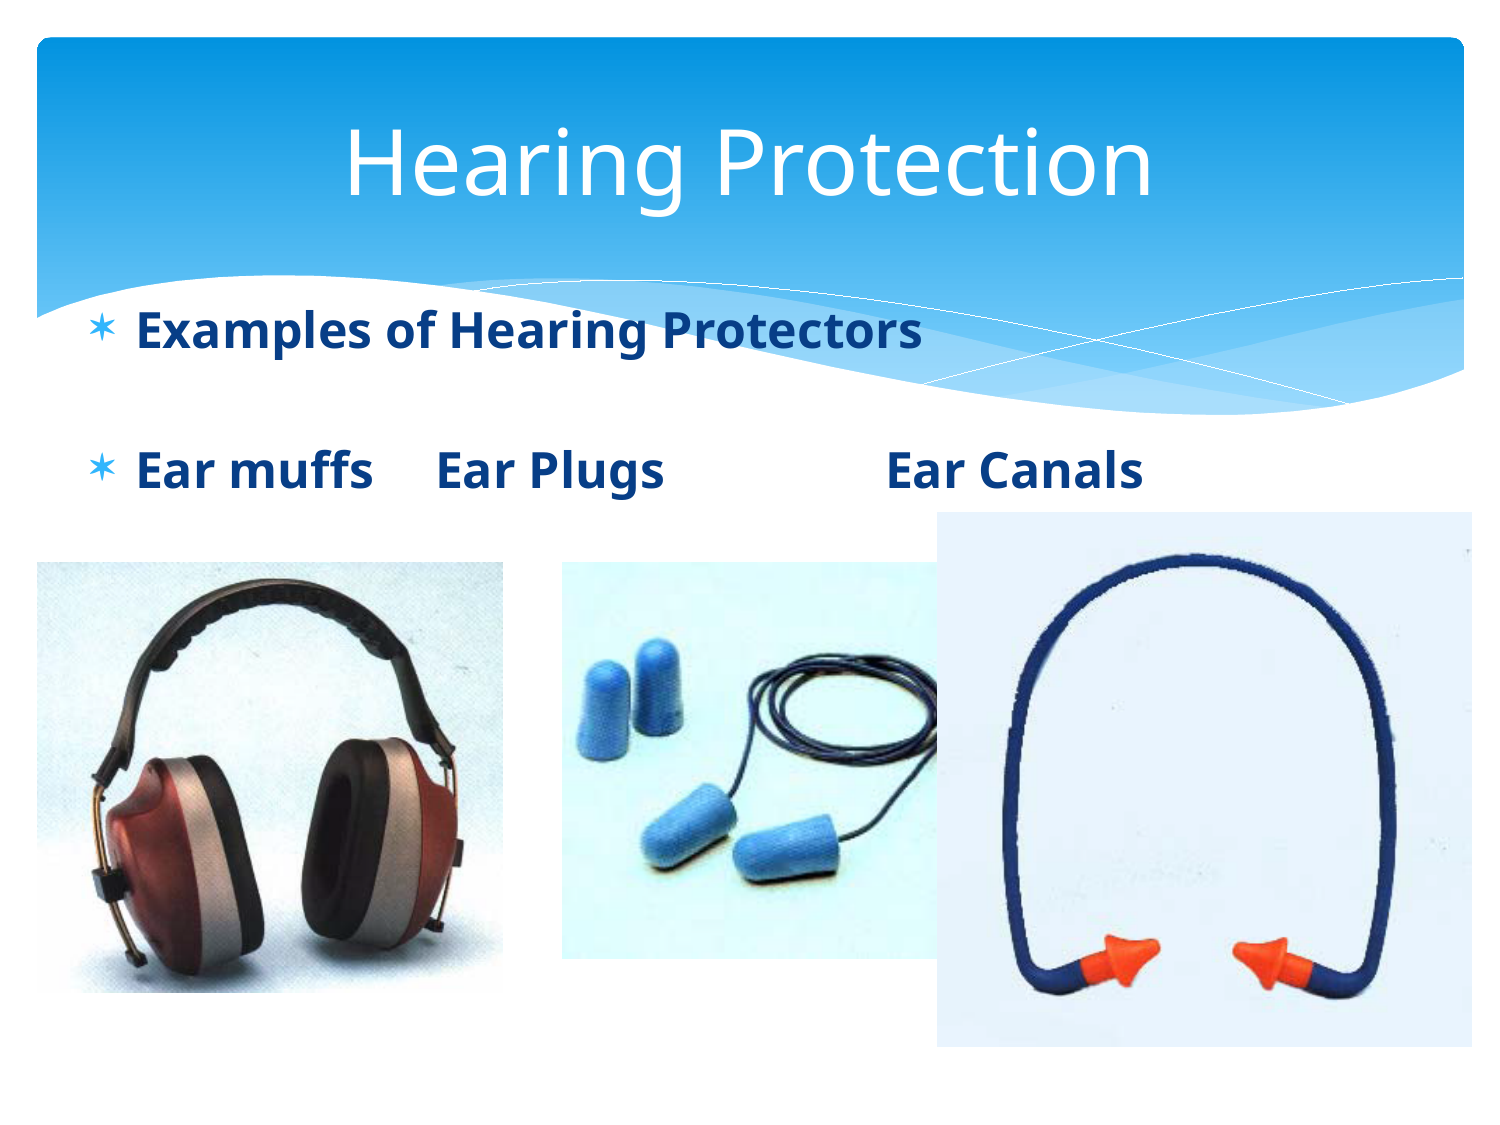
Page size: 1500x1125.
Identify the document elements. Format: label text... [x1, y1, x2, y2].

picture [37, 562, 503, 993]
picture [562, 512, 1473, 1048]
list Examples of Hearing Protectors Ear muffs Ear Plugs Ear Canals [75, 291, 1425, 525]
title Hearing Protection [75, 55, 1425, 261]
